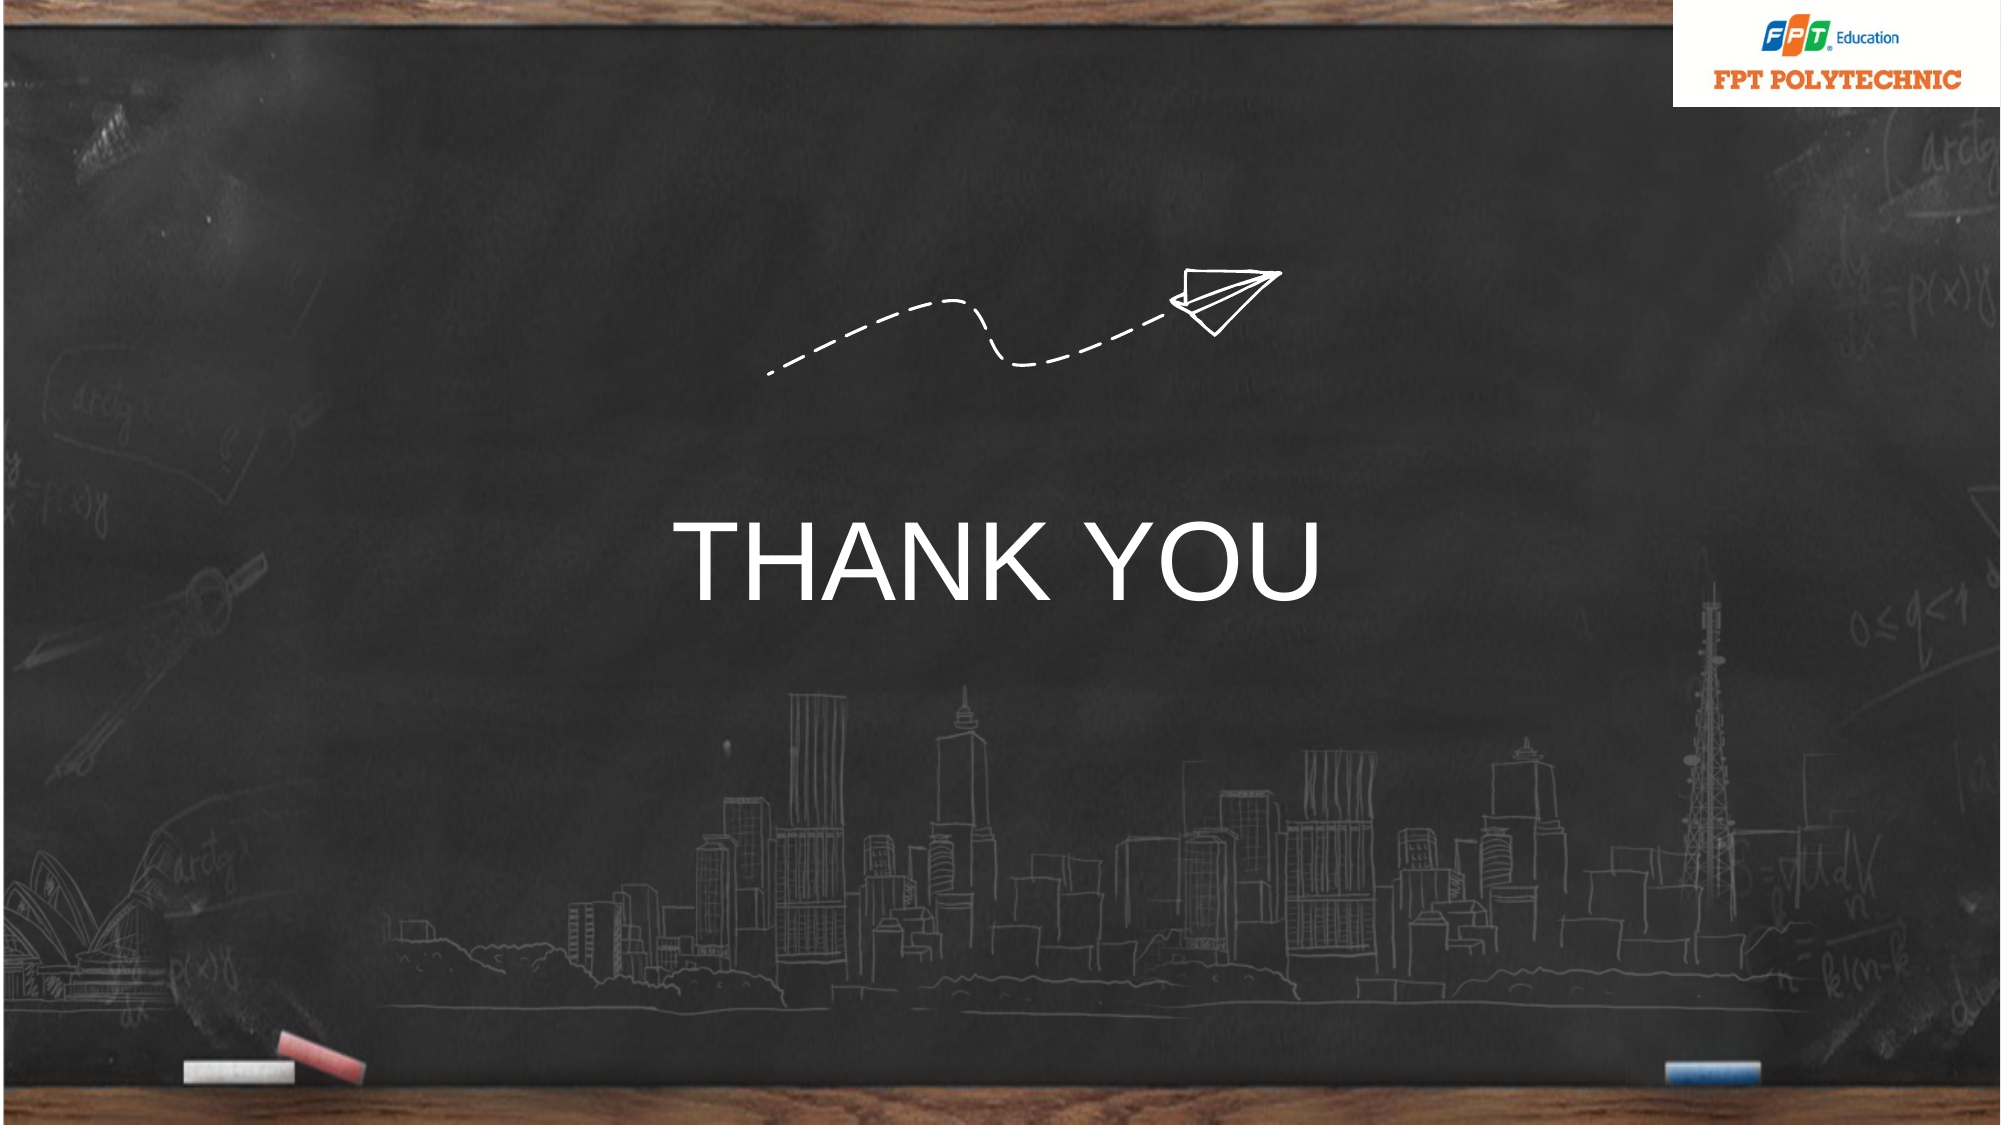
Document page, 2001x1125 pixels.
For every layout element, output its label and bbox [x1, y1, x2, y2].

picture [0, 0, 2001, 1125]
text_box [785, 228, 1276, 435]
